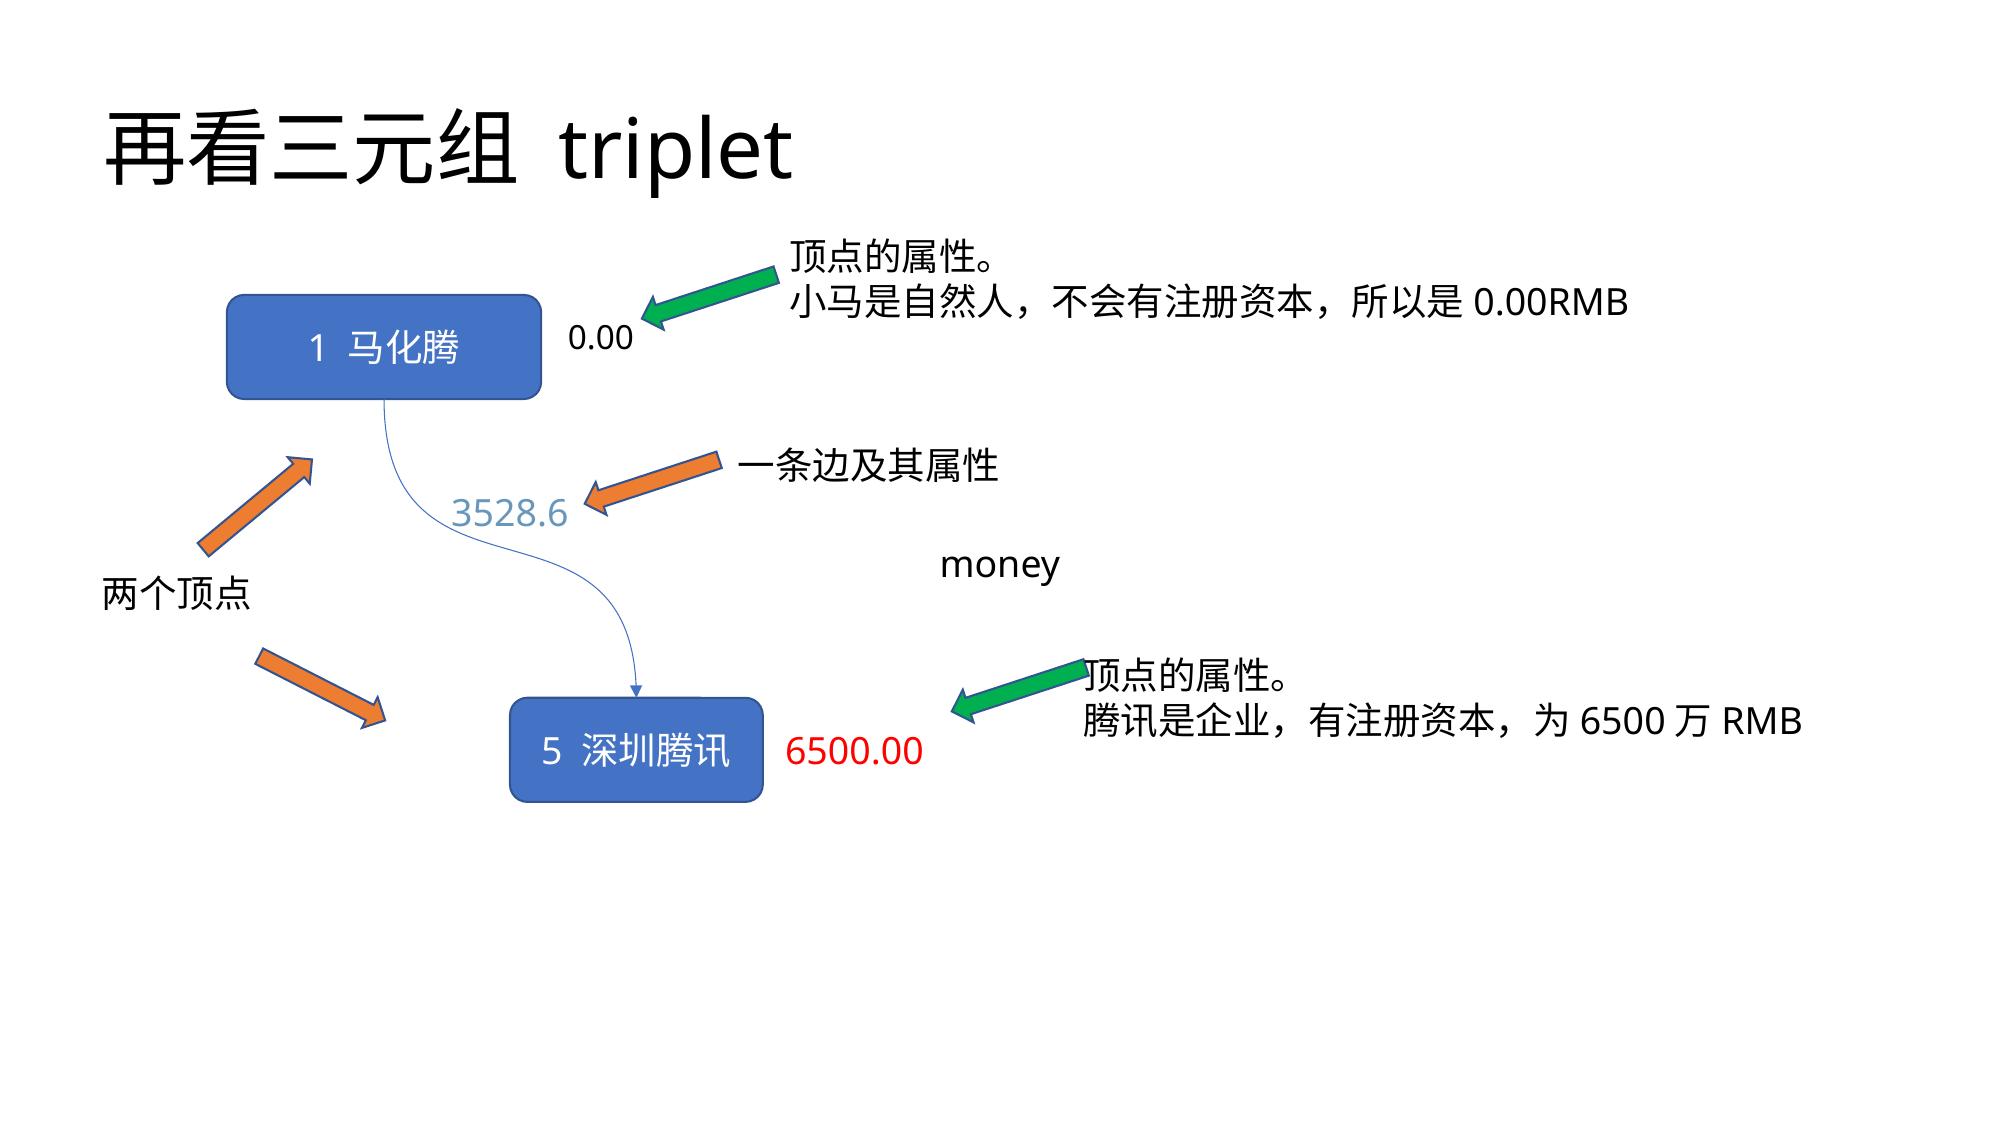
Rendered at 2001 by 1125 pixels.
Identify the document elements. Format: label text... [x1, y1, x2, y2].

text_box 5 深圳腾讯 [508, 696, 764, 803]
text_box 再看三元组 triplet [88, 88, 809, 203]
text_box [660, 450, 723, 490]
text_box [640, 265, 774, 332]
text_box 两个顶点 [87, 562, 267, 623]
text_box [950, 663, 1068, 725]
text_box [253, 647, 387, 730]
text_box 1 马化腾 [225, 293, 543, 401]
text_box 顶点的属性。 腾讯是企业，有注册资本，为6500万RMB [1068, 644, 1818, 750]
text_box 0.00 [553, 308, 649, 364]
text_box 顶点的属性。 小马是自然人，不会有注册资本，所以是0.00RMB [774, 226, 1645, 331]
text_box money [924, 532, 1076, 592]
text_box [360, 422, 660, 675]
text_box 一条边及其属性 [723, 434, 1016, 494]
text_box [196, 455, 314, 558]
text_box 6500.00 [770, 719, 939, 780]
